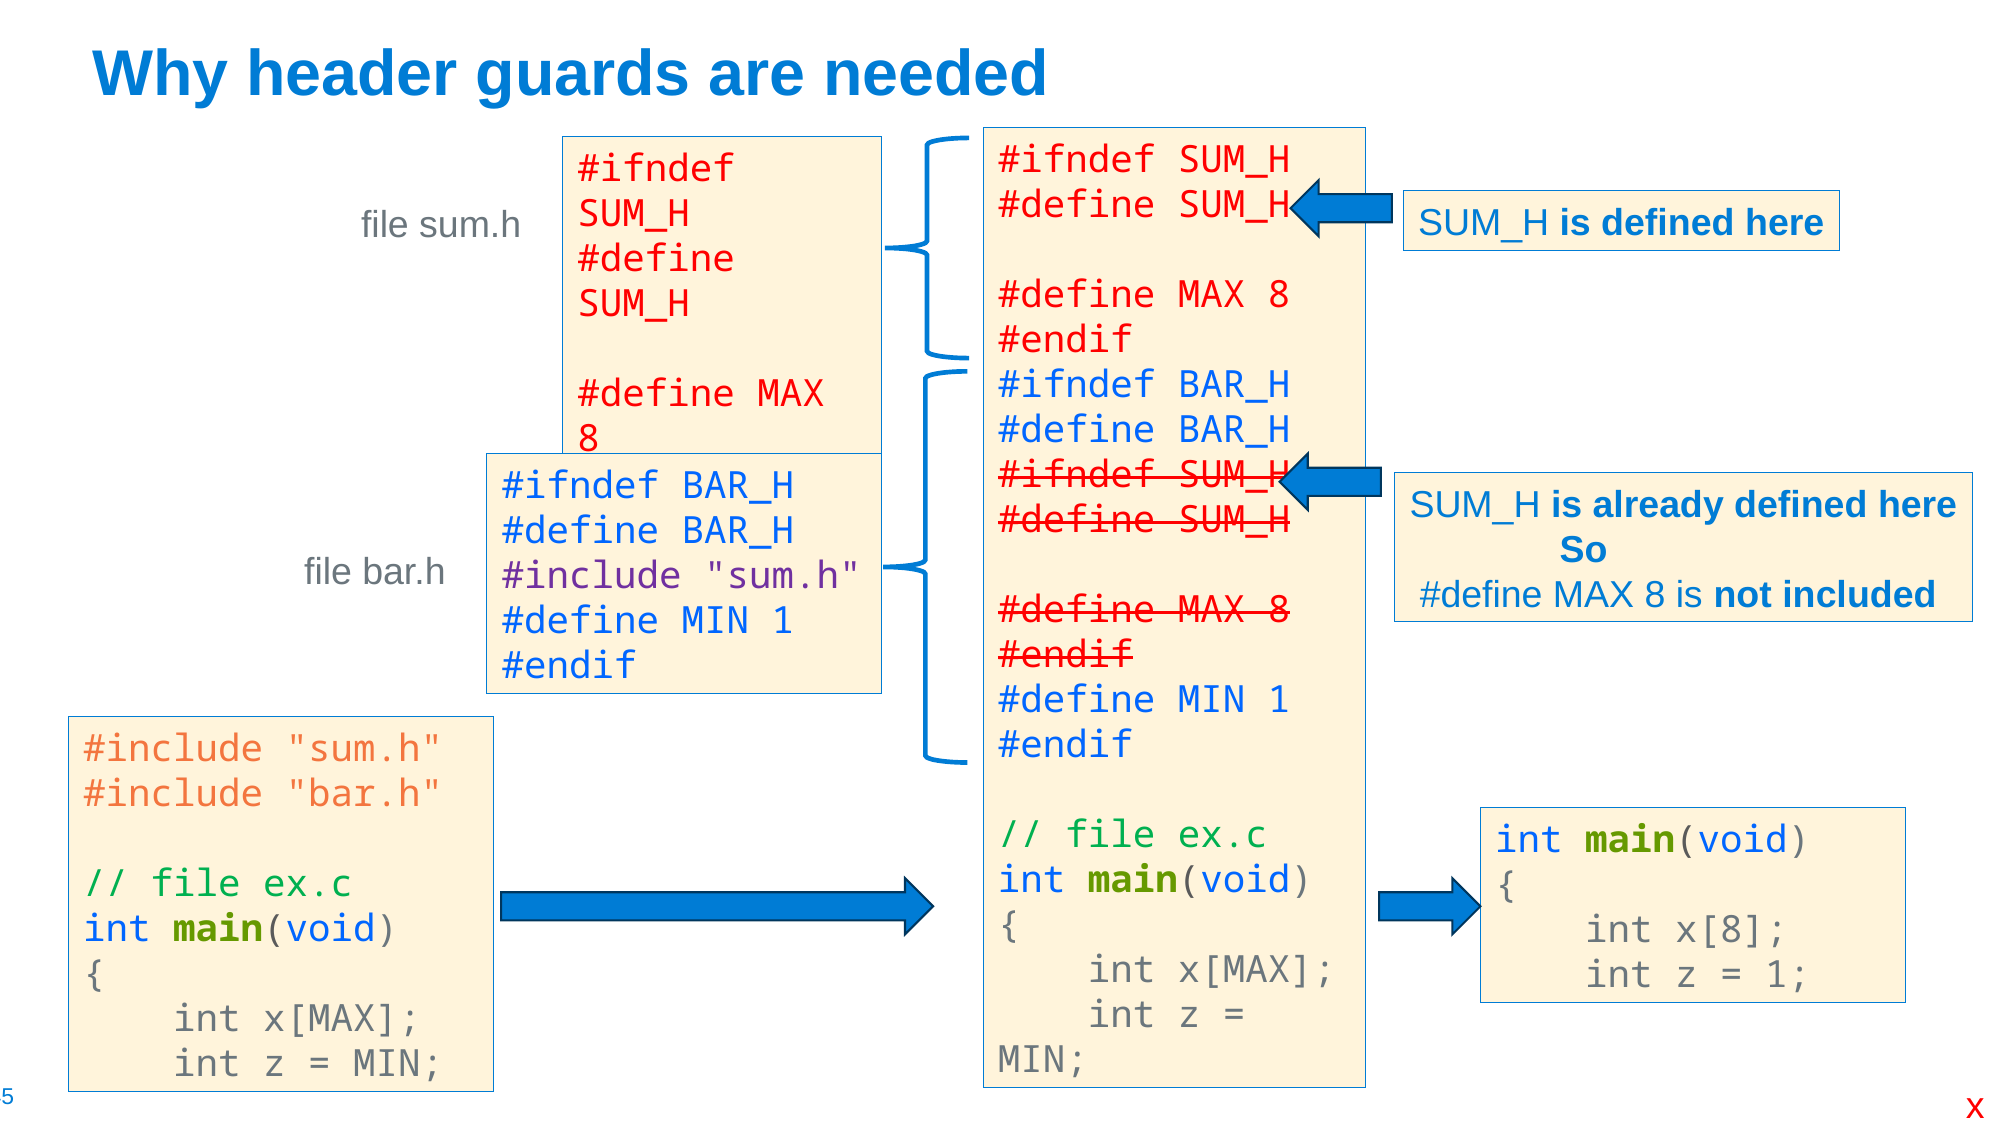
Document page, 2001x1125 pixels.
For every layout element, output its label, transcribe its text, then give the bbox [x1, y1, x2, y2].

text_box #include "sum.h" #include "bar.h" // file ex.c int main(void) { int x[MAX]; int z = MIN; [68, 716, 494, 1092]
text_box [1279, 453, 1976, 624]
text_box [1379, 807, 1906, 1005]
text_box x [1951, 1073, 2000, 1125]
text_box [1290, 180, 1842, 252]
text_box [288, 127, 1366, 1052]
title Why header guards are needed [77, 0, 1803, 118]
